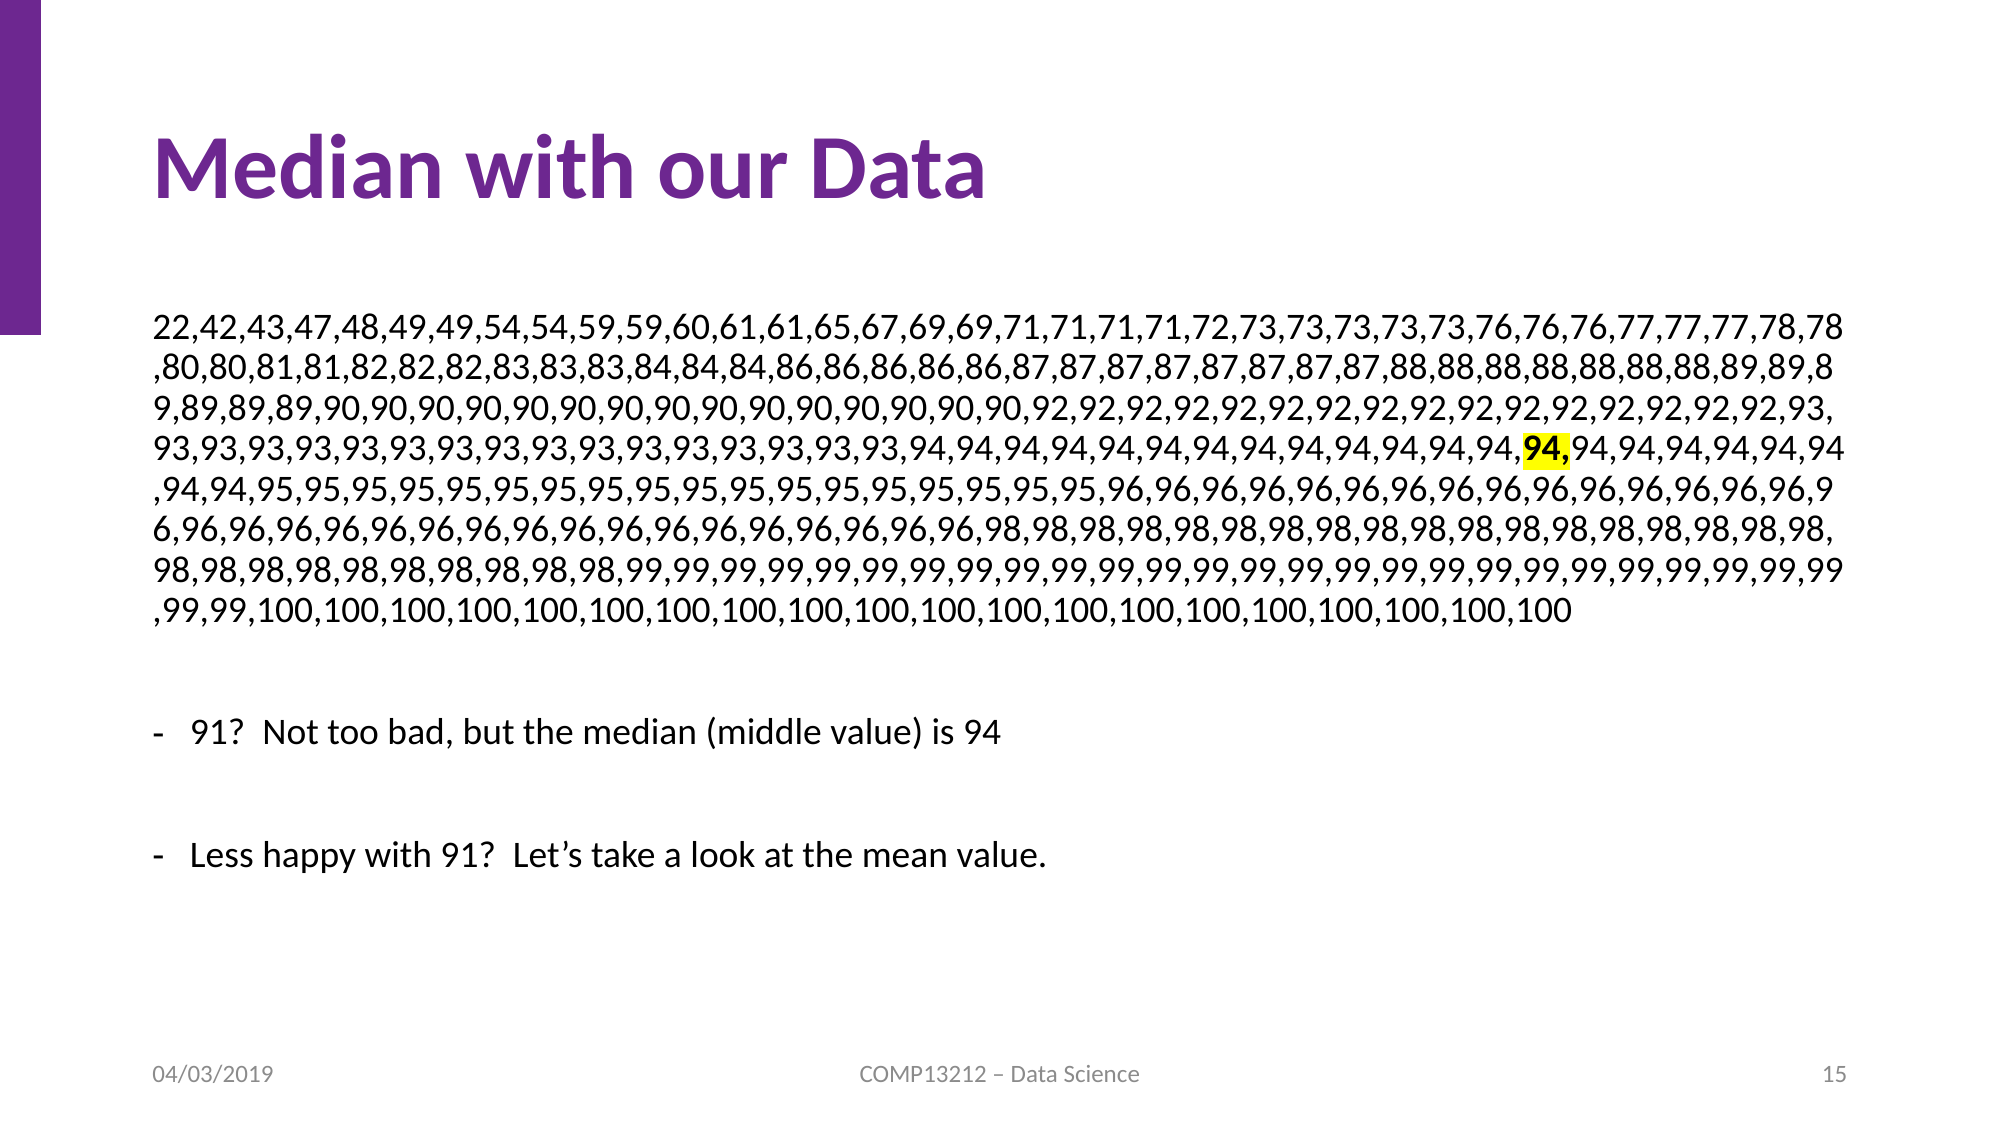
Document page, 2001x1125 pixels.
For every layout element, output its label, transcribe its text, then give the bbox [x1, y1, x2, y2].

slide_number 15 [1412, 1042, 1863, 1103]
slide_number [137, 1042, 588, 1103]
title Median with our Data [137, 59, 1863, 278]
footer COMP13212 – Data Science [662, 1042, 1338, 1103]
list 22,42,43,47,48,49,49,54,54,59,59,60,61,61,65,67,69,69,71,71,71,71,72,73,73,73,73,73,76,76,76,77,77,77,78,78,80,80,81,81,82,82,82,83,83,83,84,84,84,86,86,86,86,86,87,87,87,87,87,87,87,87,88,88,88,88,88,88,88,89,89,89,89,89,89,90,90,90,90,90,90,90,90,90,90,90,90,90,90,90,92,92,92,92,92,92,92,92,92,92,92,92,92,92,92,92,93,93,93,93,93,93,93,93,93,93,93,93,93,93,93,93,93,94,94,94,94,94,94,94,94,94,94,94,94,94,94,94,94,94,94,94,94,94,94,95,95,95,95,95,95,95,95,95,95,95,95,95,95,95,95,95,95,96,96,96,96,96,96,96,96,96,96,96,96,96,96,96,96,96,96,96,96,96,96,96,96,96,96,96,96,96,96,96,96,96,98,98,98,98,98,98,98,98,98,98,98,98,98,98,98,98,98,98,98,98,98,98,98,98,98,98,98,98,99,99,99,99,99,99,99,99,99,99,99,99,99,99,99,99,99,99,99,99,99,99,99,99,99,99,99,99,100,100,100,100,100,100,100,100,100,100,100,100,100,100,100,100,100,100,100,100 91? Not too bad, but the median (middle value) is 94 Less happy with 91? Let’s take a look at the mean value. [137, 299, 1863, 1014]
